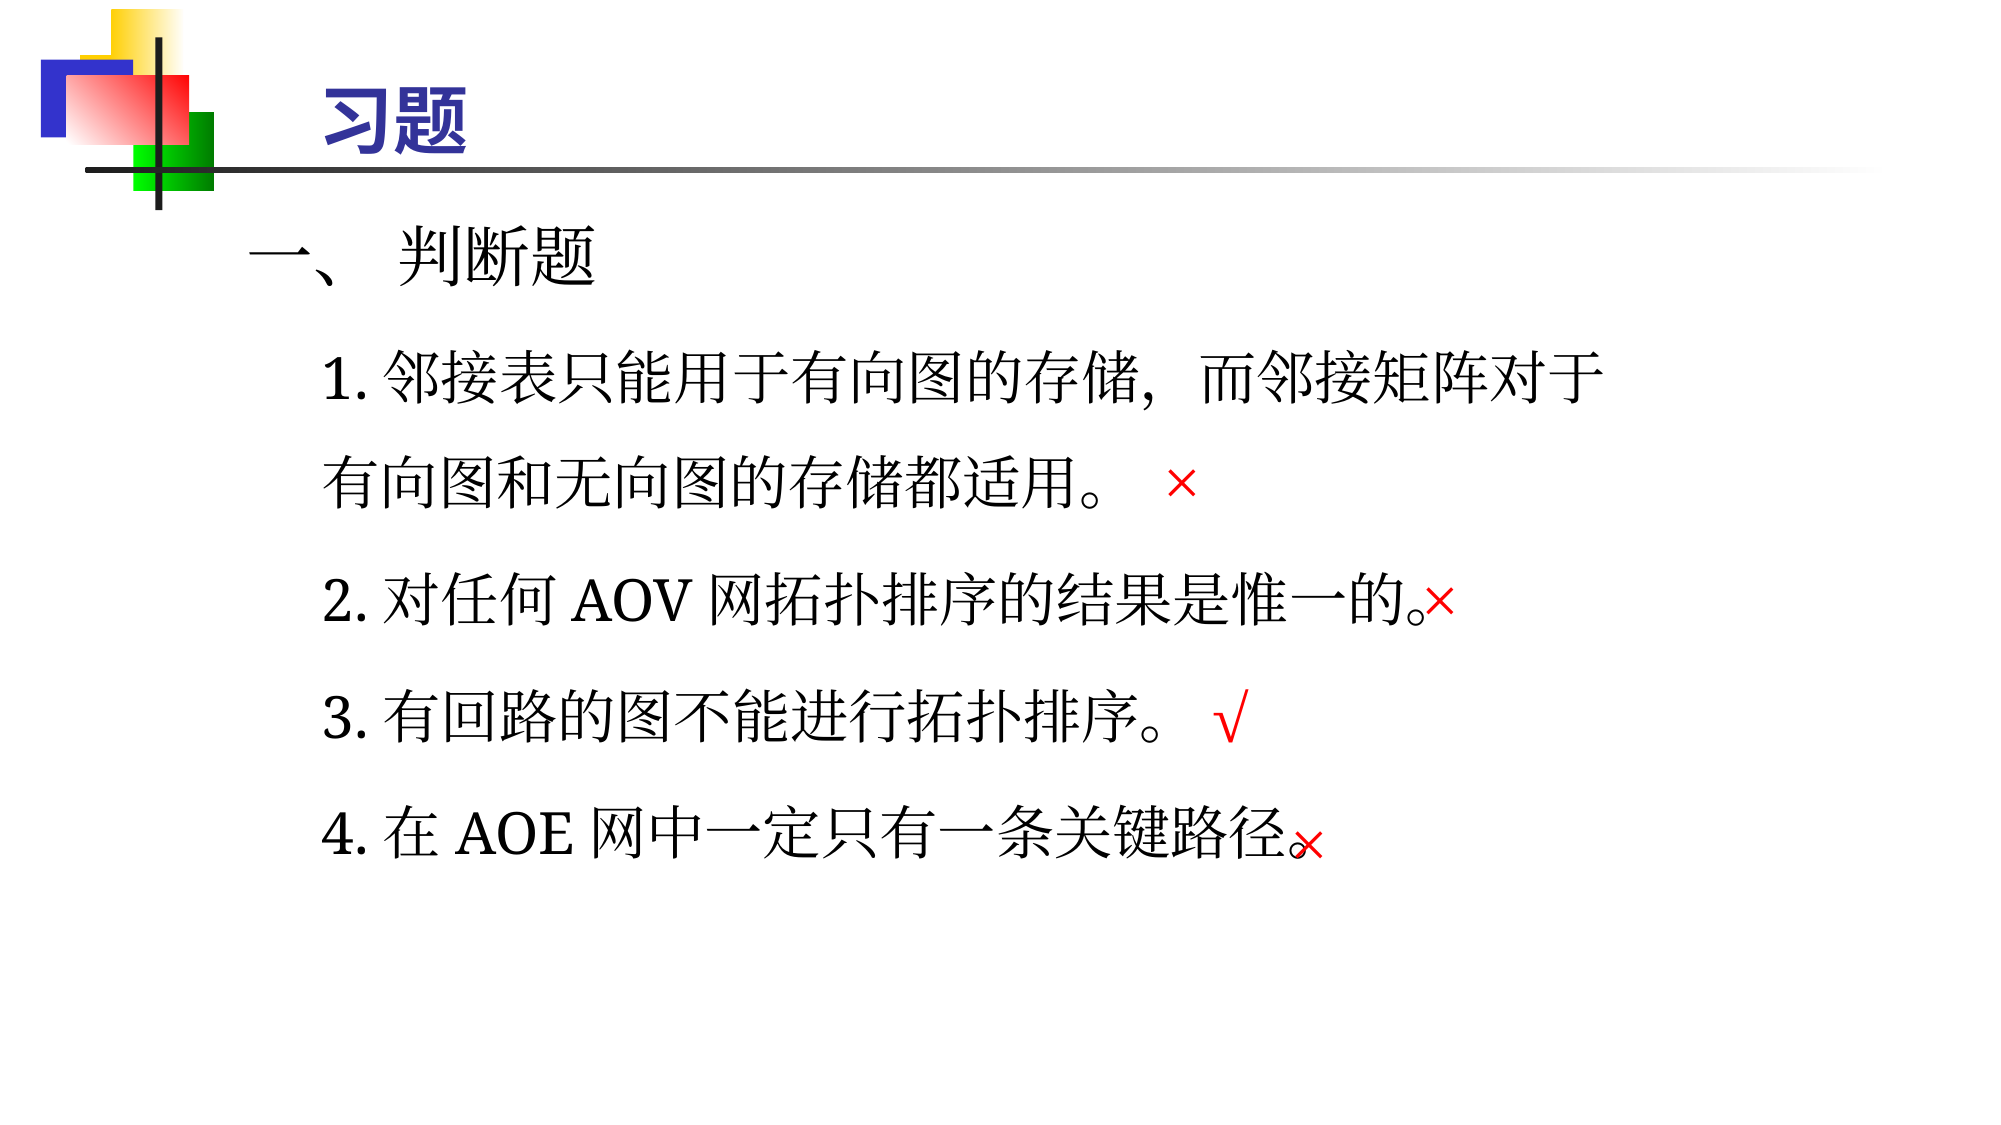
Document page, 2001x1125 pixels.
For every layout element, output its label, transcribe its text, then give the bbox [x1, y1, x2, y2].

title 习题 [303, 65, 739, 172]
text_box × [1149, 431, 1217, 526]
text_box × [1406, 549, 1475, 644]
text_box × [1276, 793, 1344, 968]
list 一、 判断题 1.邻接表只能用于有向图的存储，而邻接矩阵对于有向图和无向图的存储都适用。 2.对任何AOV网拓扑排序的结果是惟一的。 3.有回路的图不能进行拓扑排序。 4.在AOE网中一定只有一条关键路径。 [231, 207, 1633, 846]
text_box √ [1198, 668, 1265, 763]
